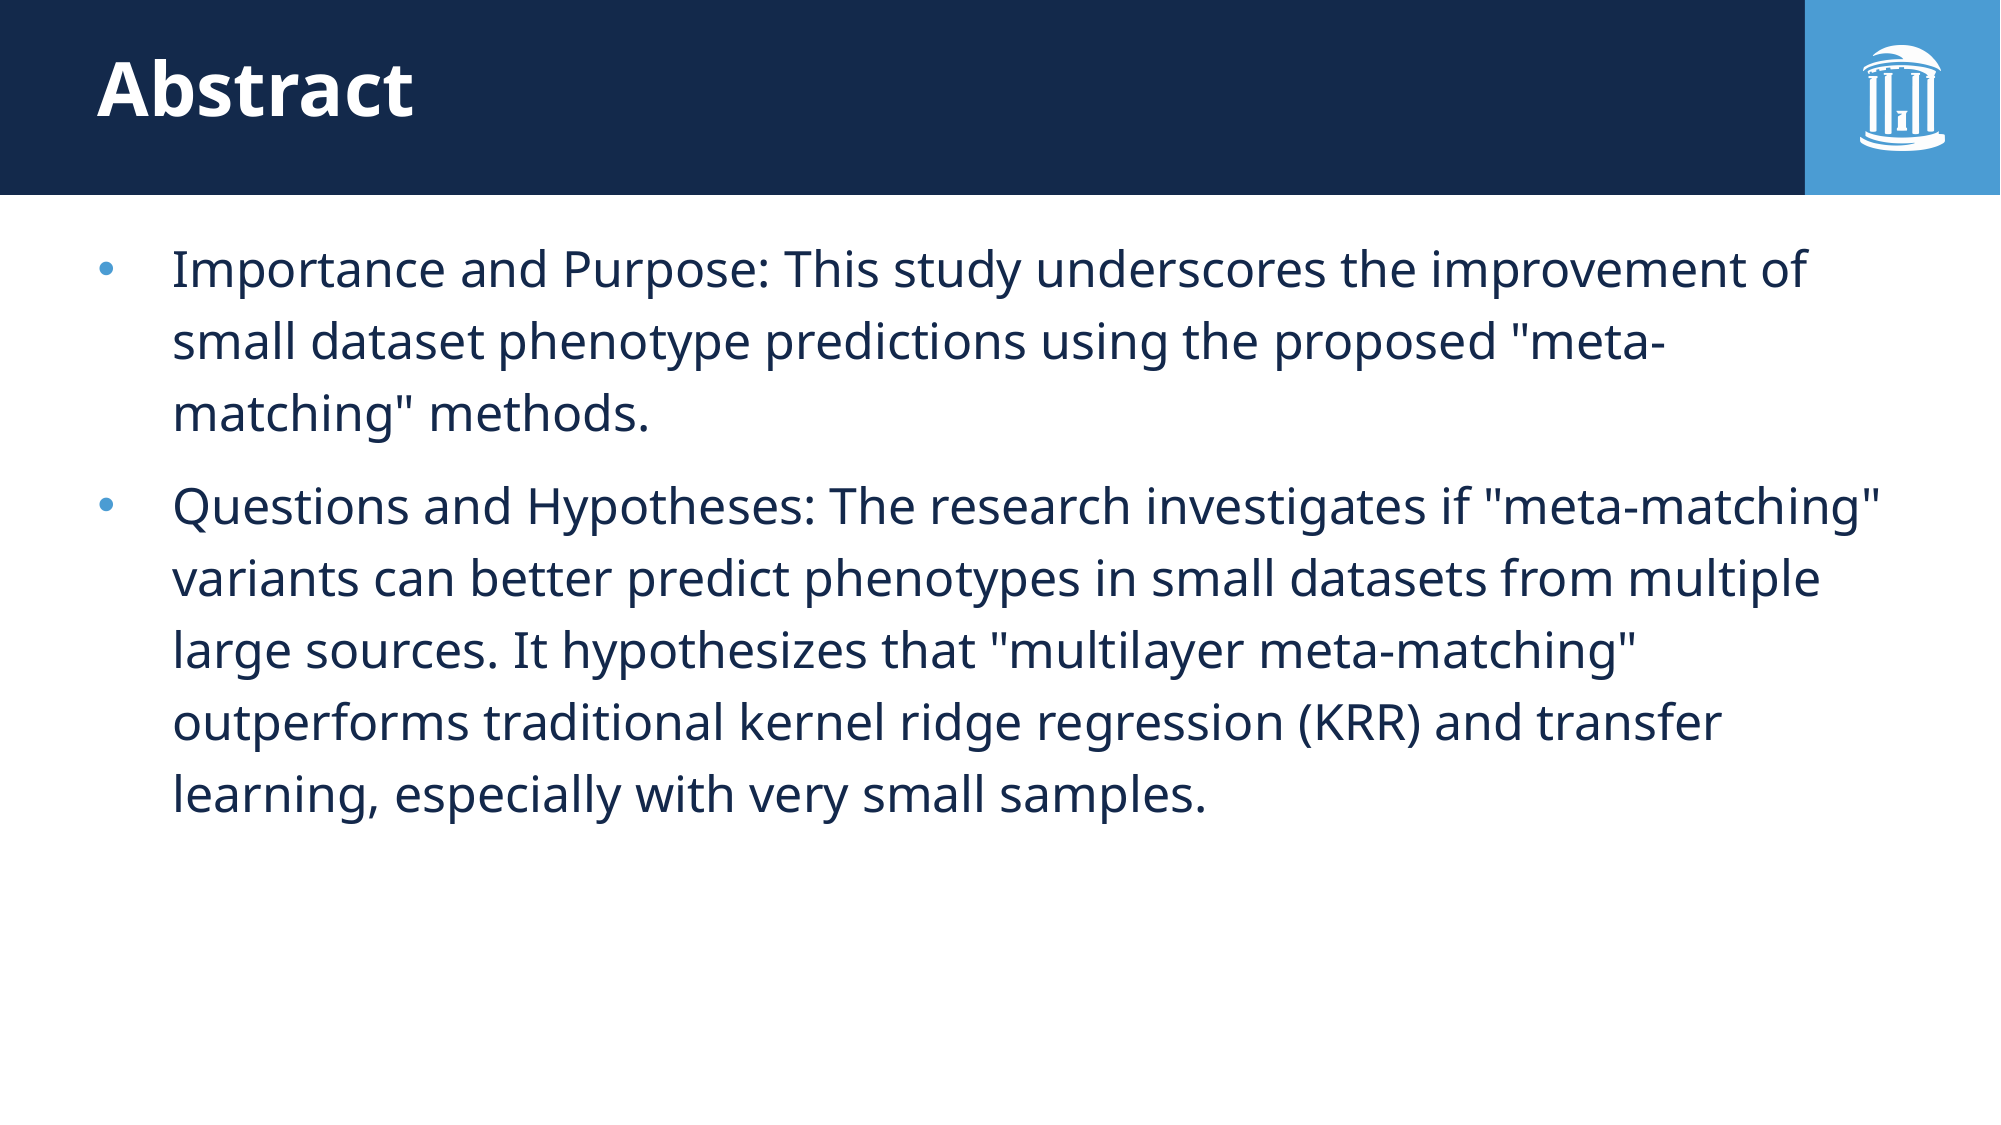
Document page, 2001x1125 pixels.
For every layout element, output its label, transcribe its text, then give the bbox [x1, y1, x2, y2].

picture [1860, 45, 1945, 151]
list Importance and Purpose: This study underscores the improvement of small dataset phenotype predictions using the proposed "meta-matching" methods. Questions and Hypotheses: The research investigates if "meta-matching" variants can better predict phenotypes in small datasets from multiple large sources. It hypothesizes that "multilayer meta-matching" outperforms traditional kernel ridge regression (KRR) and transfer learning, especially with very small samples. [82, 218, 1918, 1021]
title Abstract [82, 41, 1686, 144]
